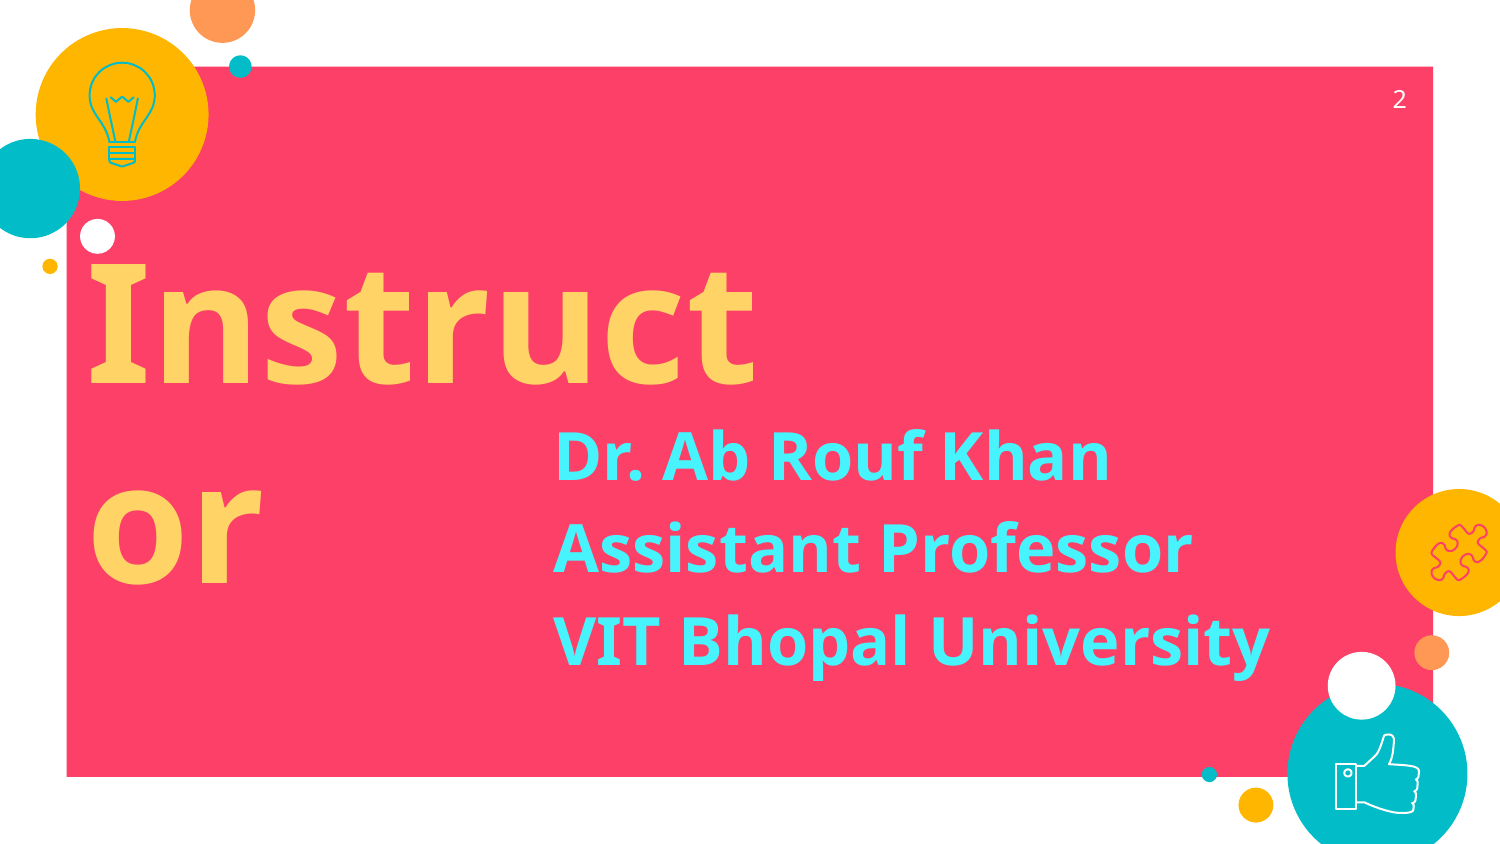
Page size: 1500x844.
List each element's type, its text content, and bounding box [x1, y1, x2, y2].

text_box Instructor [71, 209, 827, 625]
slide_number 2 [1331, 68, 1422, 134]
subtitle Dr. Ab Rouf Khan Assistant Professor VIT Bhopal University [538, 398, 1500, 689]
